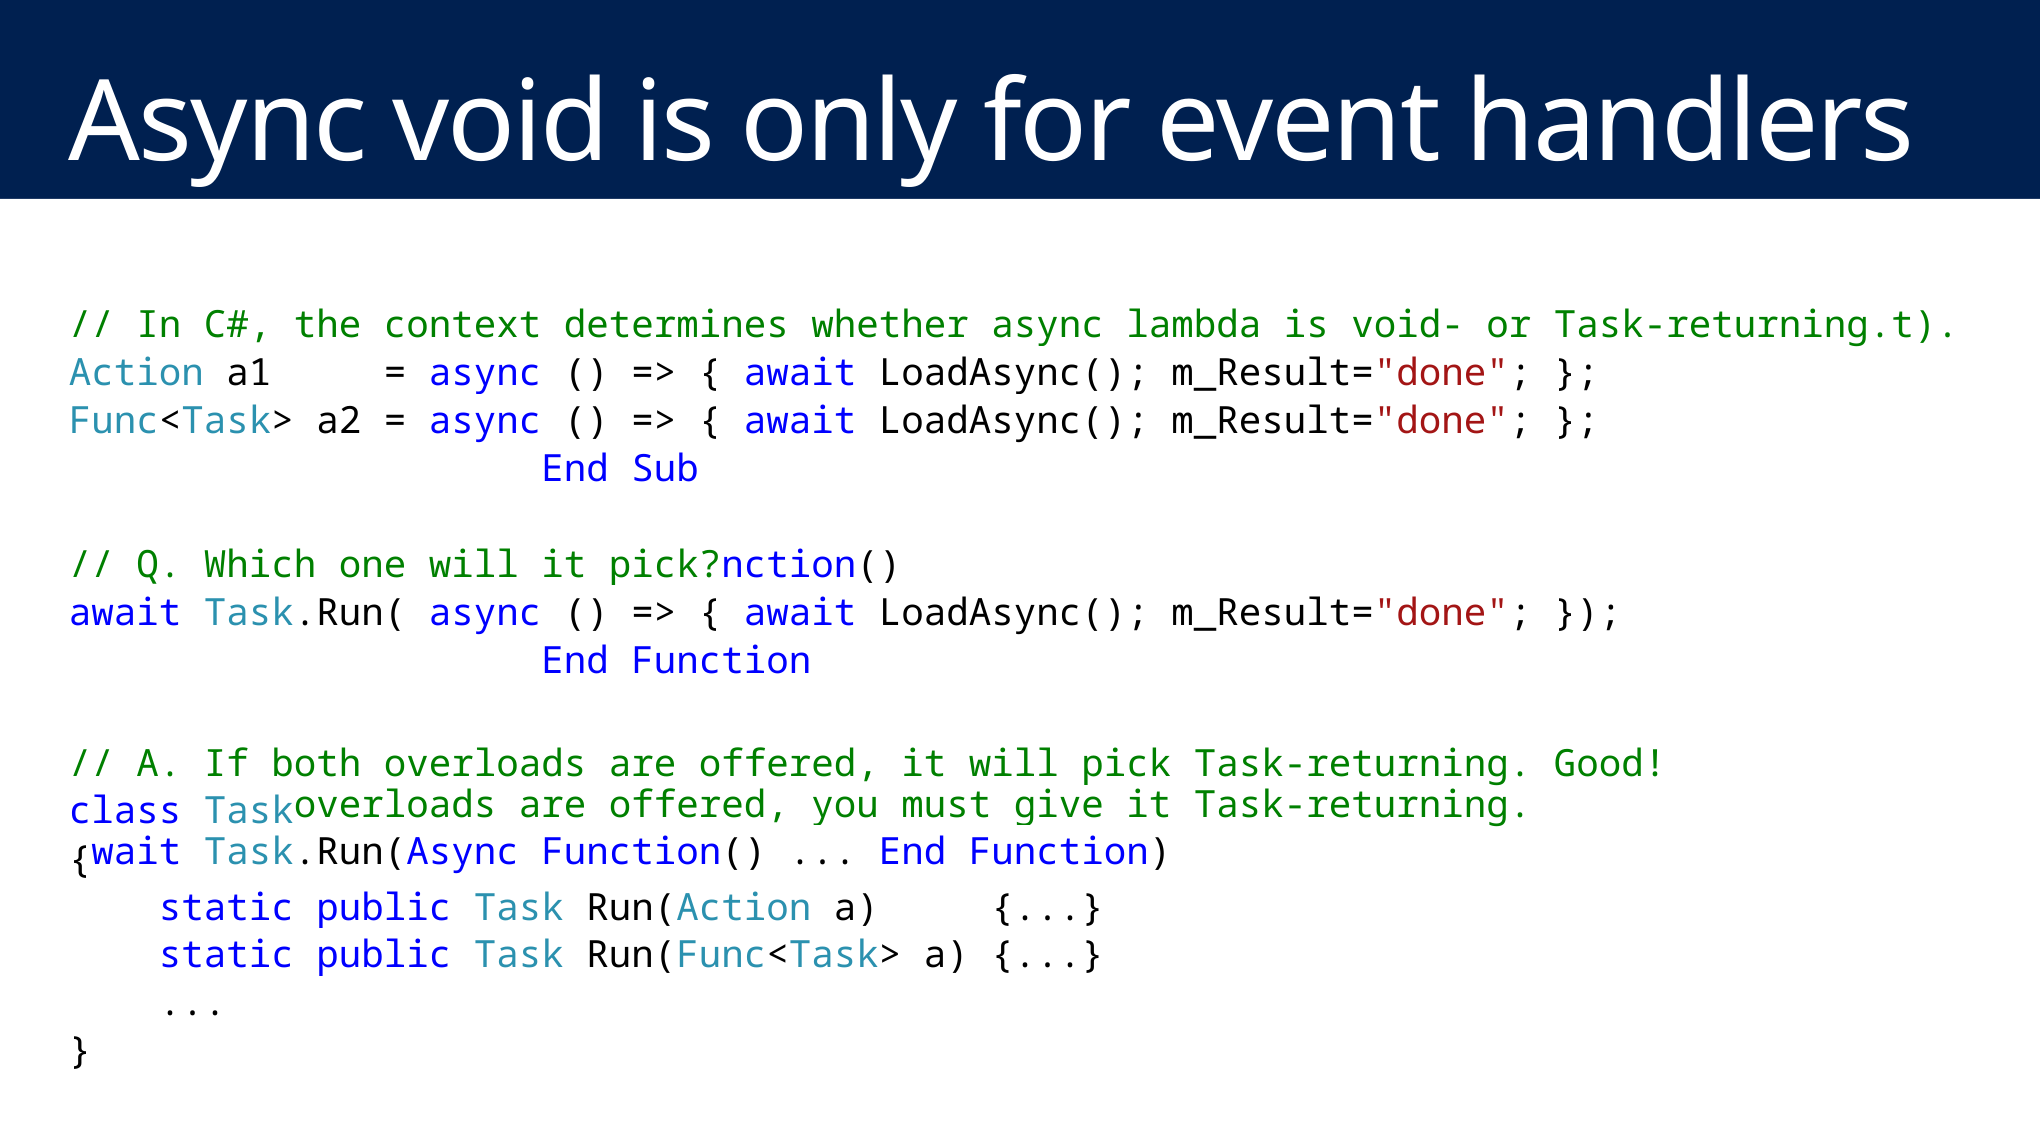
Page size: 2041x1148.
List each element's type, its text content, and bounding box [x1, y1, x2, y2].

title Async void is only for event handlers [45, 48, 1996, 199]
text_box ' In VB, the expression itself determines void- or Task-returning (not the context). Dim void_returning = Async Sub() Await LoadAsync() : m_Result = "done" End Sub Dim task_returning = Async Function() Await LoadAsync() : m_Result = "done" End Function ' If both overloads are offered, you must give it Task-returning. Await Task.Run(Async Function() ... End Function) [45, 656, 1995, 728]
text_box // A. If both overloads are offered, it will pick Task-returning. Good! class Task { static public Task Run(Action a) {...} static public Task Run(Func<Task> a) {...} ... } [45, 728, 1995, 1087]
list // In C#, the context determines whether async lambda is void- or Task-returning. Action a1 = async () => { await LoadAsync(); m_Result="done"; }; Func<Task> a2 = async () => { await LoadAsync(); m_Result="done"; }; // Q. Which one will it pick? await Task.Run( async () => { await LoadAsync(); m_Result="done"; }); [45, 200, 1996, 656]
